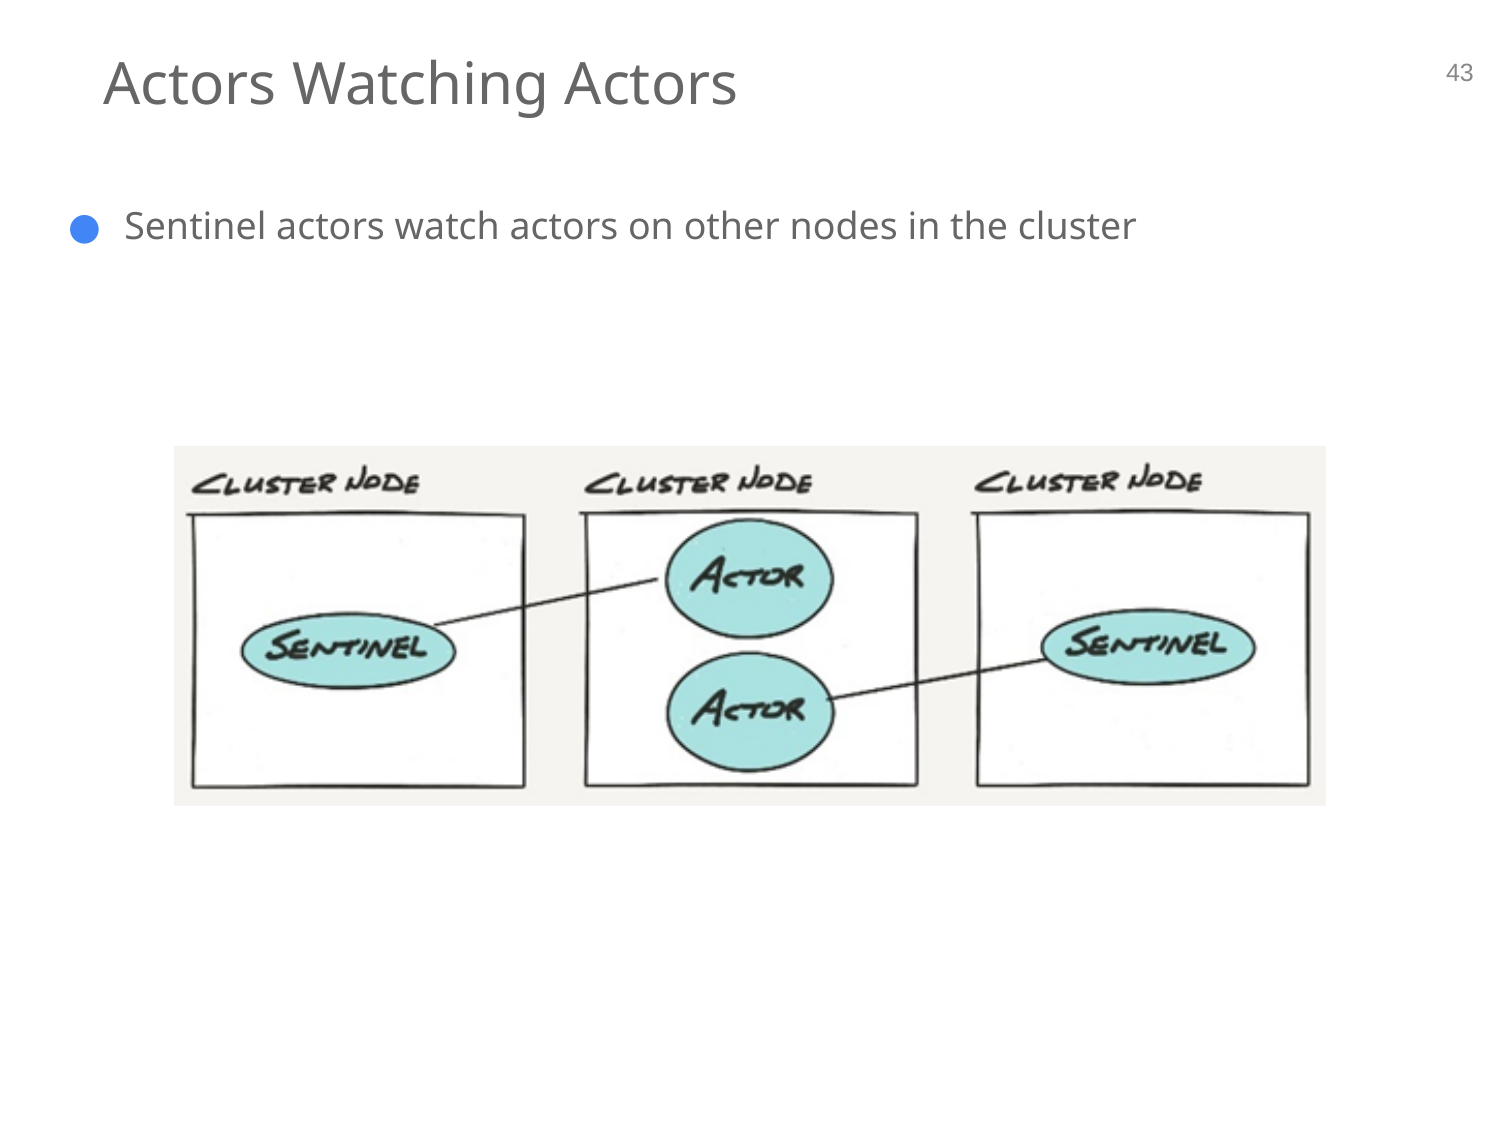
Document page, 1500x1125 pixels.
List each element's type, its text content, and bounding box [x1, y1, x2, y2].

list Sentinel actors watch actors on other nodes in the cluster [53, 184, 1436, 1114]
picture [174, 446, 1326, 806]
slide_number ‹#› [1423, 42, 1490, 103]
title Actors Watching Actors [88, 11, 1282, 153]
